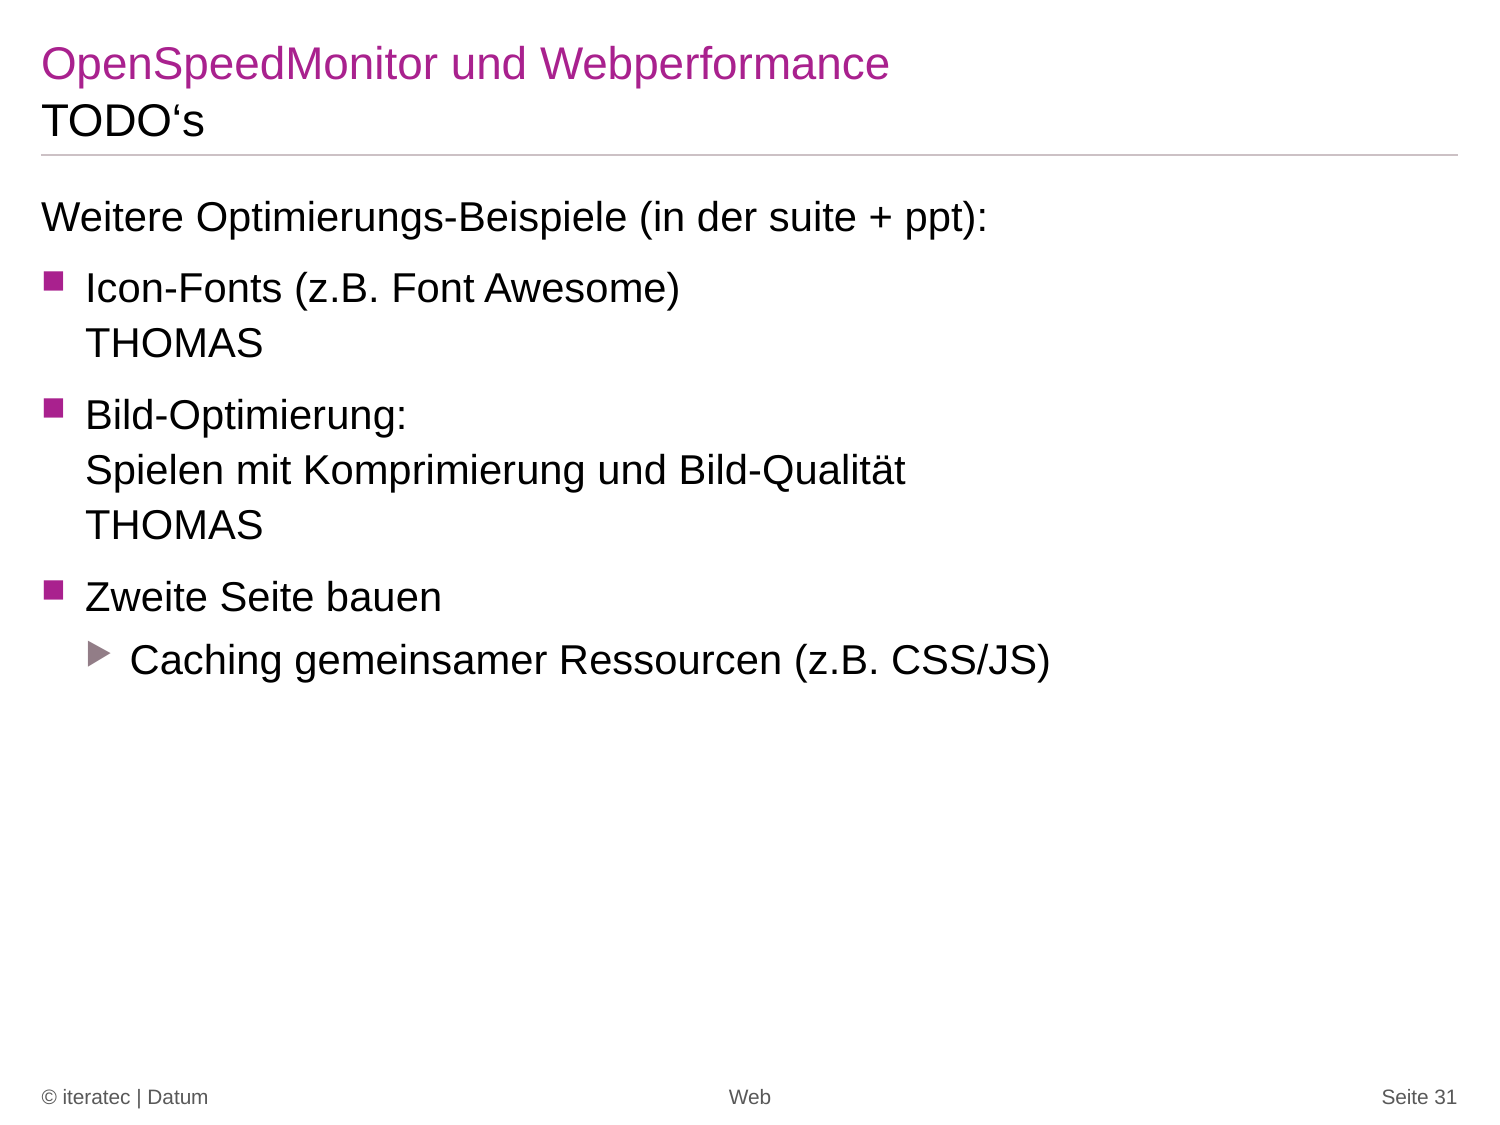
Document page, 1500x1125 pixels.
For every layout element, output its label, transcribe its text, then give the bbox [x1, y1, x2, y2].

footer Web [605, 1083, 895, 1109]
list TODO‘s [41, 90, 1459, 144]
slide_number Seite 31 [1316, 1083, 1458, 1109]
slide_number © iteratec | Datum [41, 1083, 278, 1109]
title OpenSpeedMonitor und Webperformance [41, 30, 1459, 90]
list Weitere Optimierungs-Beispiele (in der suite + ppt): Icon-Fonts (z.B. Font Awesome) THOMAS Bild-Optimierung: Spielen mit Komprimierung und Bild-Qualität THOMAS Zweite Seite bauen Caching gemeinsamer Ressourcen (z.B. CSS/JS) [40, 184, 1459, 1035]
